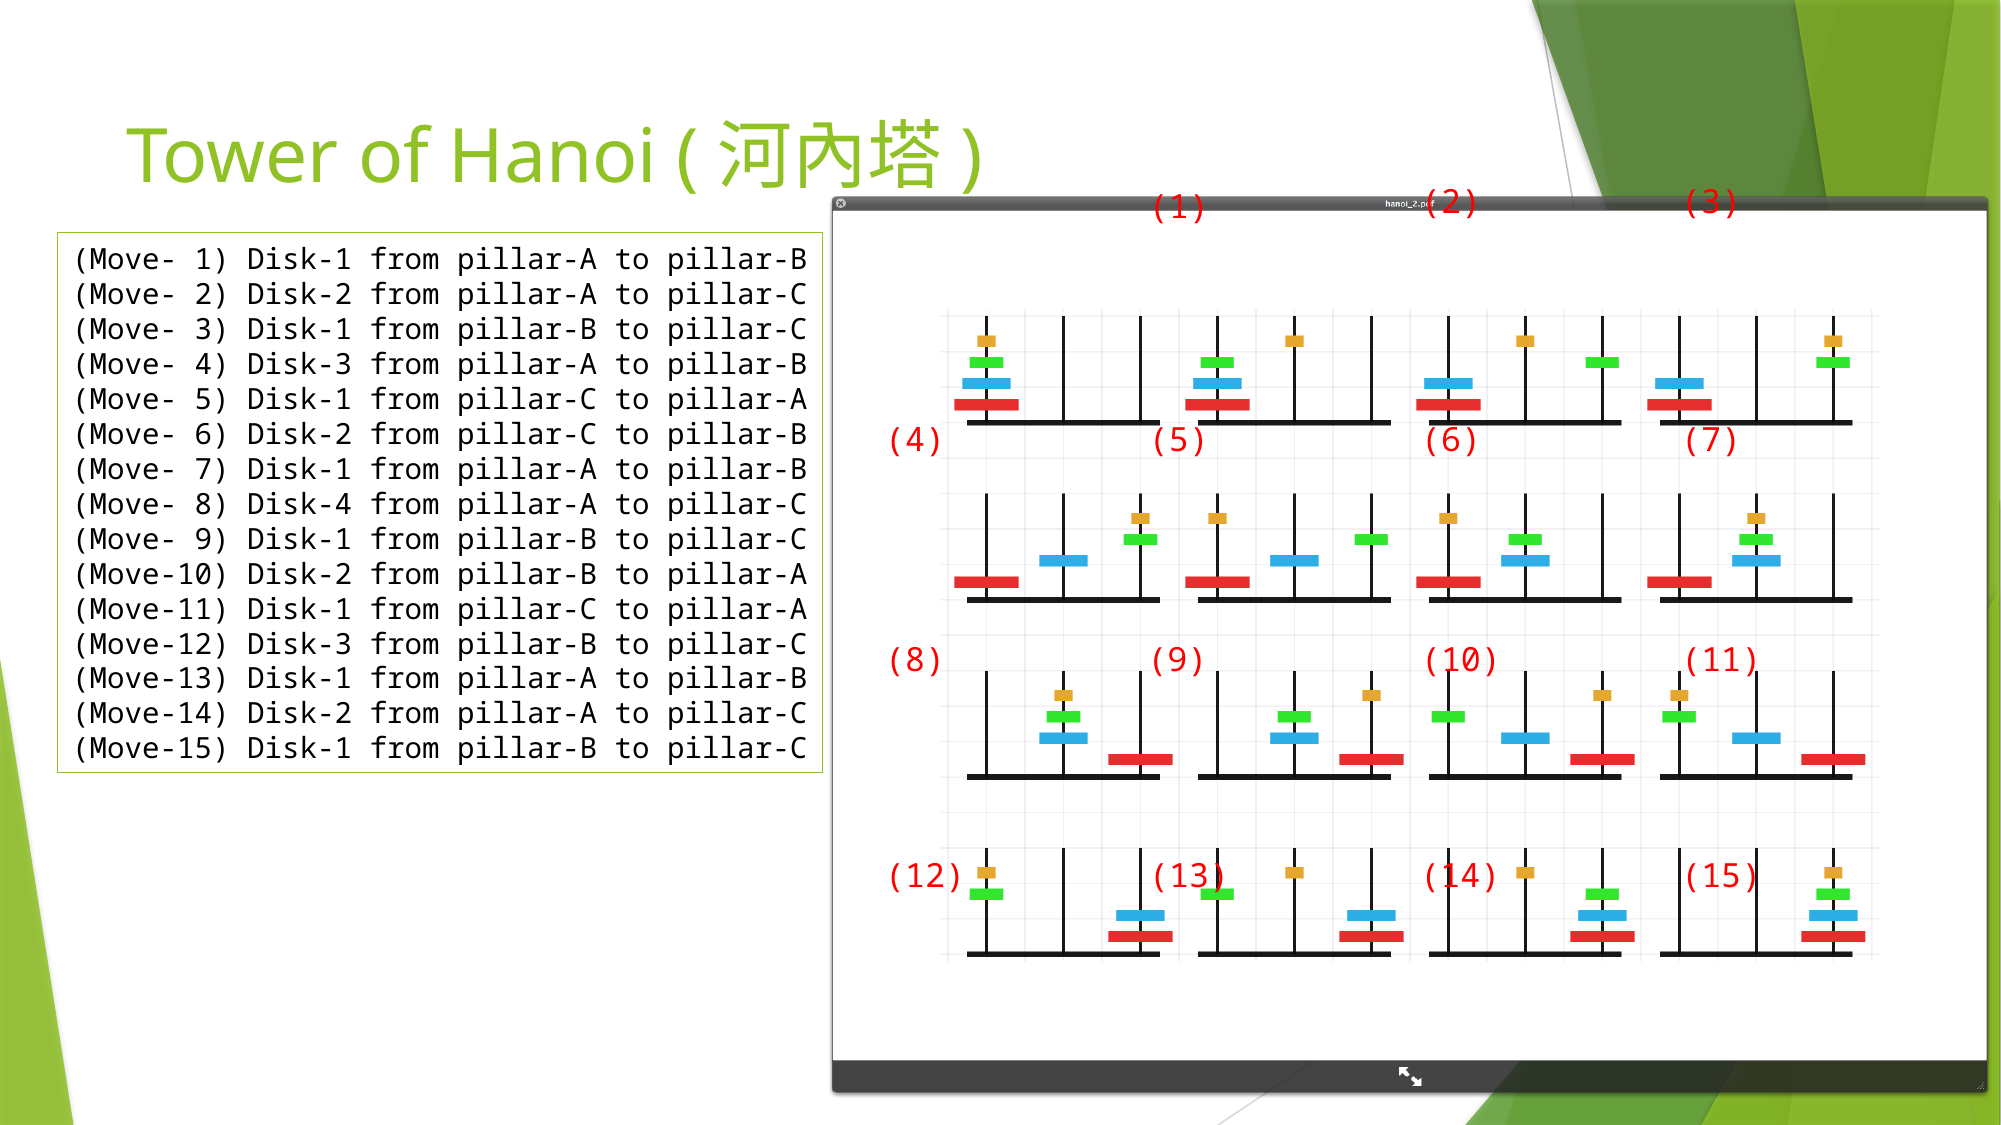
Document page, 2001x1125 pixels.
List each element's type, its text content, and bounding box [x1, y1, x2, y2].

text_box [825, 171, 1994, 1100]
title Tower of Hanoi (河內塔) [111, 99, 1522, 232]
text_box (Move- 1) Disk-1 from pillar-A to pillar-B (Move- 2) Disk-2 from pillar-A to pillar-C (Move- 3) Disk-1 from pillar-B to pillar-C (Move- 4) Disk-3 from pillar-A to pillar-B (Move- 5) Disk-1 from pillar-C to pillar-A (Move- 6) Disk-2 from pillar-C to pillar-B (Move- 7) Disk-1 from pillar-A to pillar-B (Move- 8) Disk-4 from pillar-A to pillar-C (Move- 9) Disk-1 from pillar-B to pillar-C (Move-10) Disk-2 from pillar-B to pillar-A (Move-11) Disk-1 from pillar-C to pillar-A (Move-12) Disk-3 from pillar-B to pillar-C (Move-13) Disk-1 from pillar-A to pillar-B (Move-14) Disk-2 from pillar-A to pillar-C (Move-15) Disk-1 from pillar-B to pillar-C [57, 232, 820, 773]
